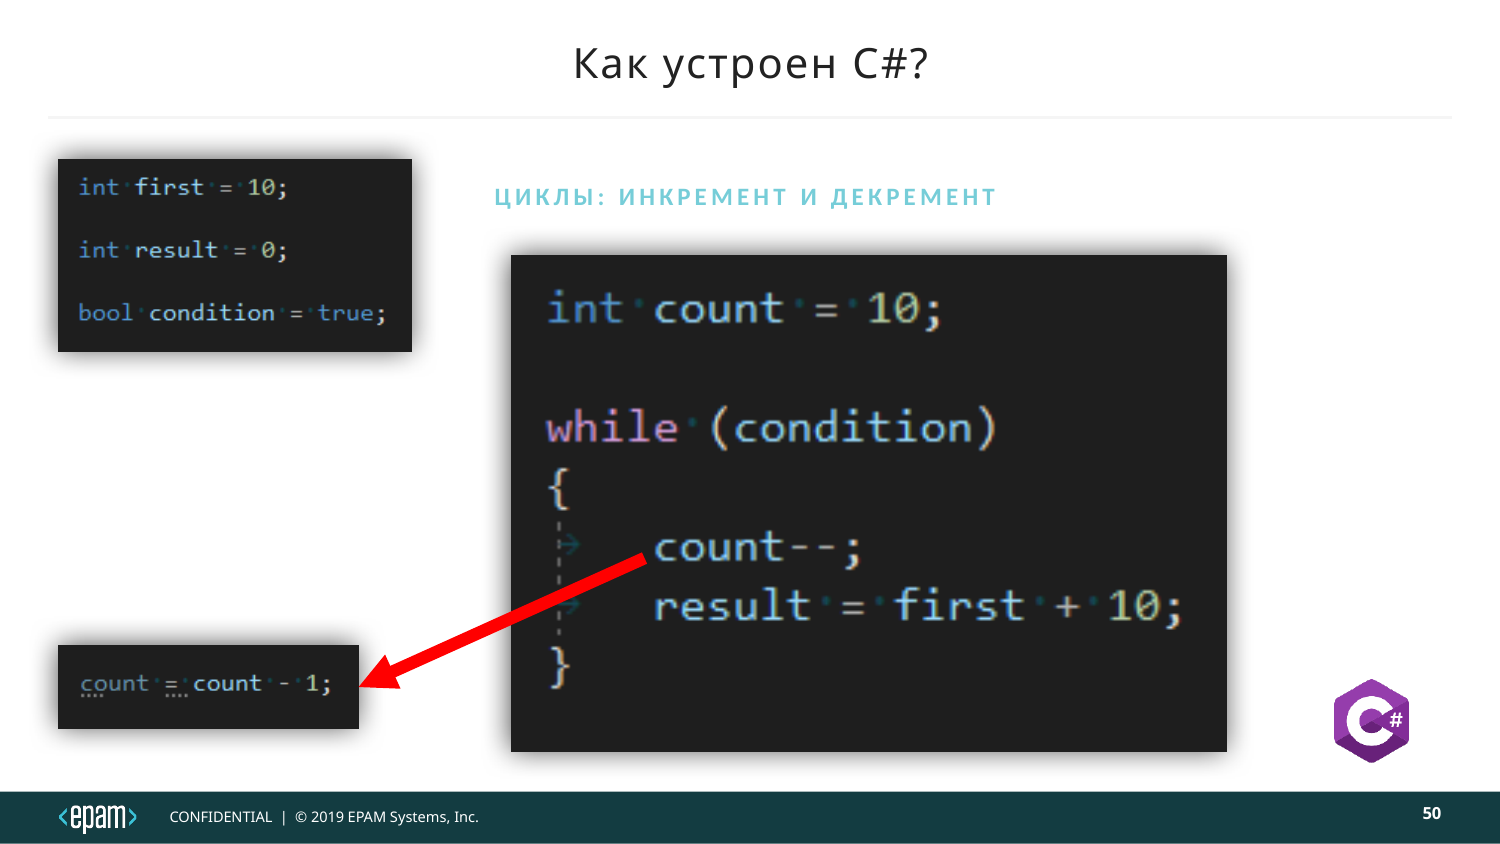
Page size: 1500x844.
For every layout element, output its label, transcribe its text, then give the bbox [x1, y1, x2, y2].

picture [510, 255, 1227, 752]
picture [58, 645, 359, 729]
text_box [358, 558, 645, 688]
title Как устроен C#? [59, 37, 1442, 87]
slide_number 50 [1216, 791, 1442, 844]
text_box Циклы: инкремент и декремент [432, 177, 1442, 234]
picture [58, 159, 412, 352]
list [1301, 650, 1442, 791]
